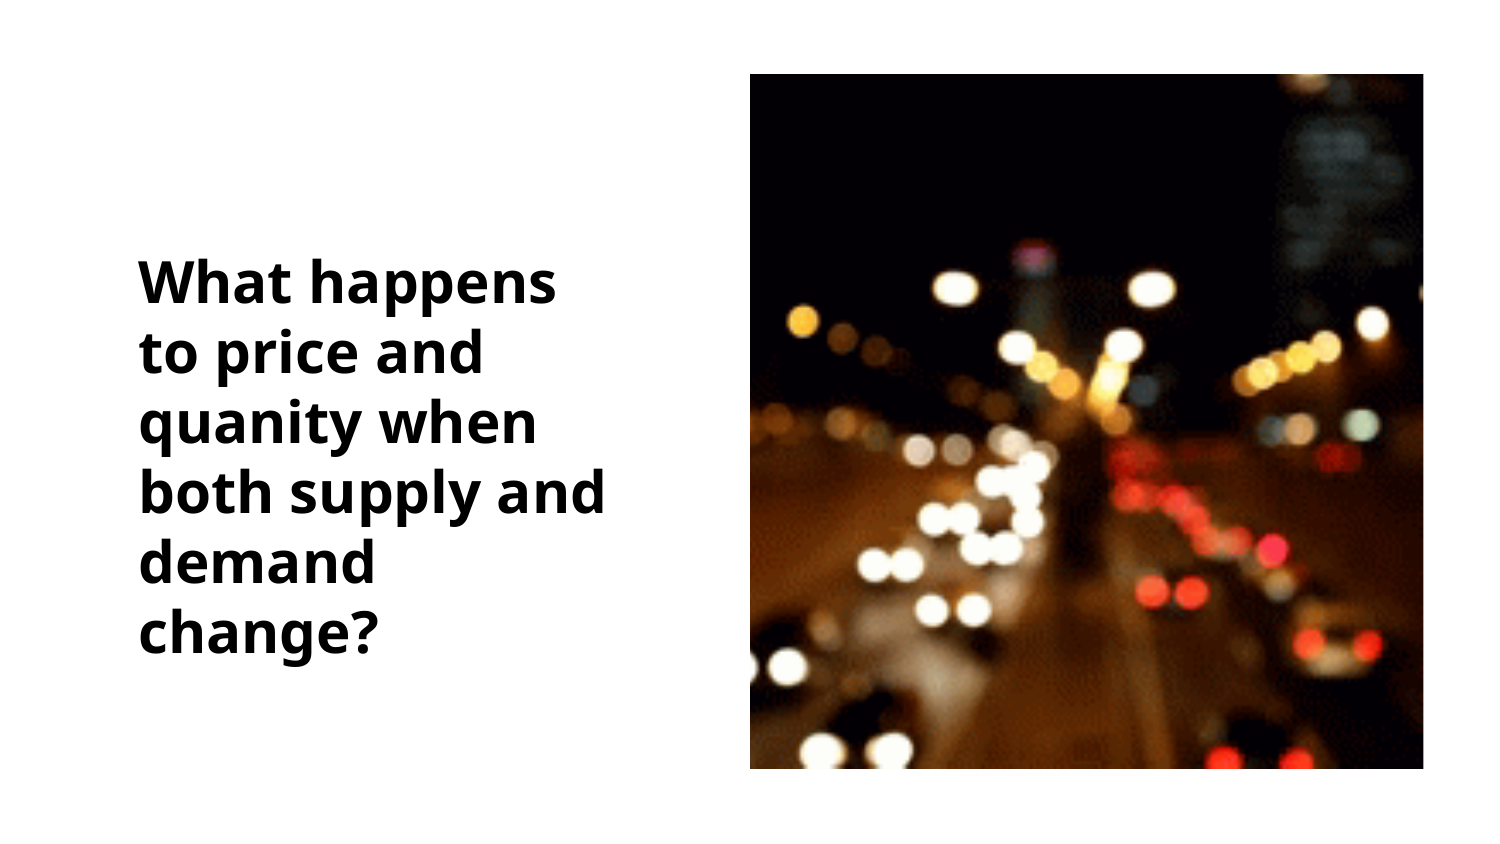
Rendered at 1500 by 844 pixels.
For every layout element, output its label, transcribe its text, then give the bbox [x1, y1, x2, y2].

picture [749, 74, 1424, 769]
text_box What happens to price and quanity when both supply and demand change? [123, 237, 646, 673]
